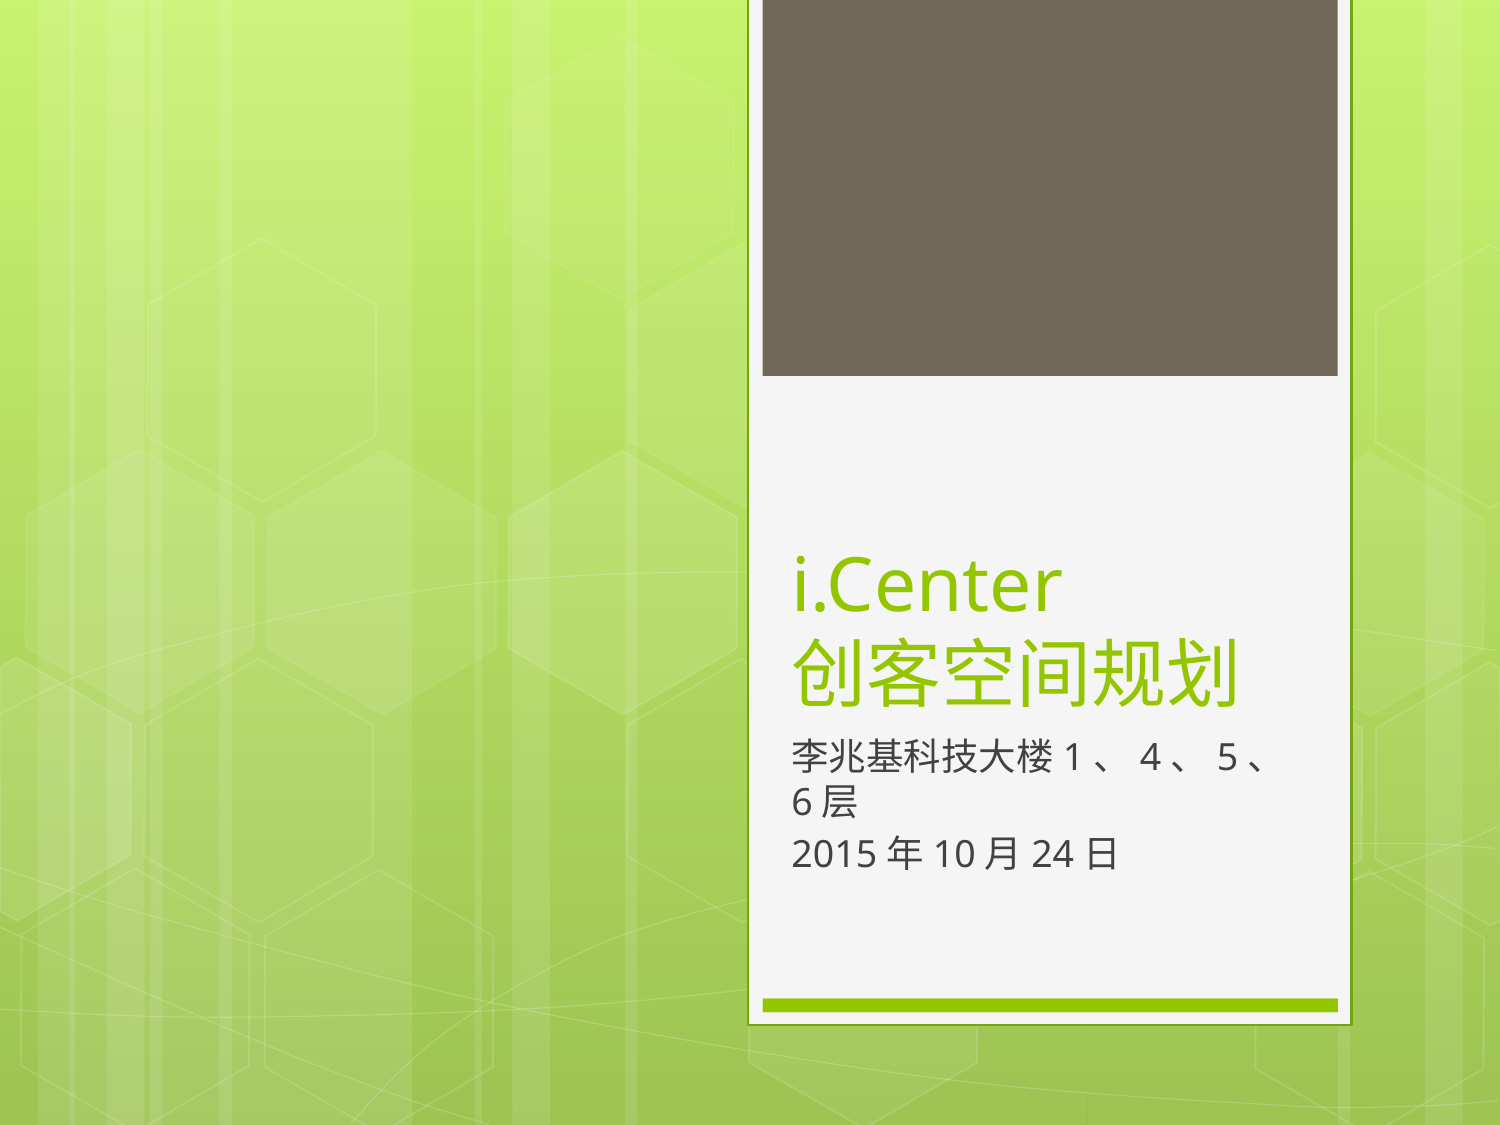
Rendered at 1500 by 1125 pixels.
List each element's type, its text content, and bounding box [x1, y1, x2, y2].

subtitle 李兆基科技大楼1、4、5、6层 2015年10月24日 [776, 725, 1320, 933]
title i.Center 创客空间规划 [776, 444, 1320, 724]
